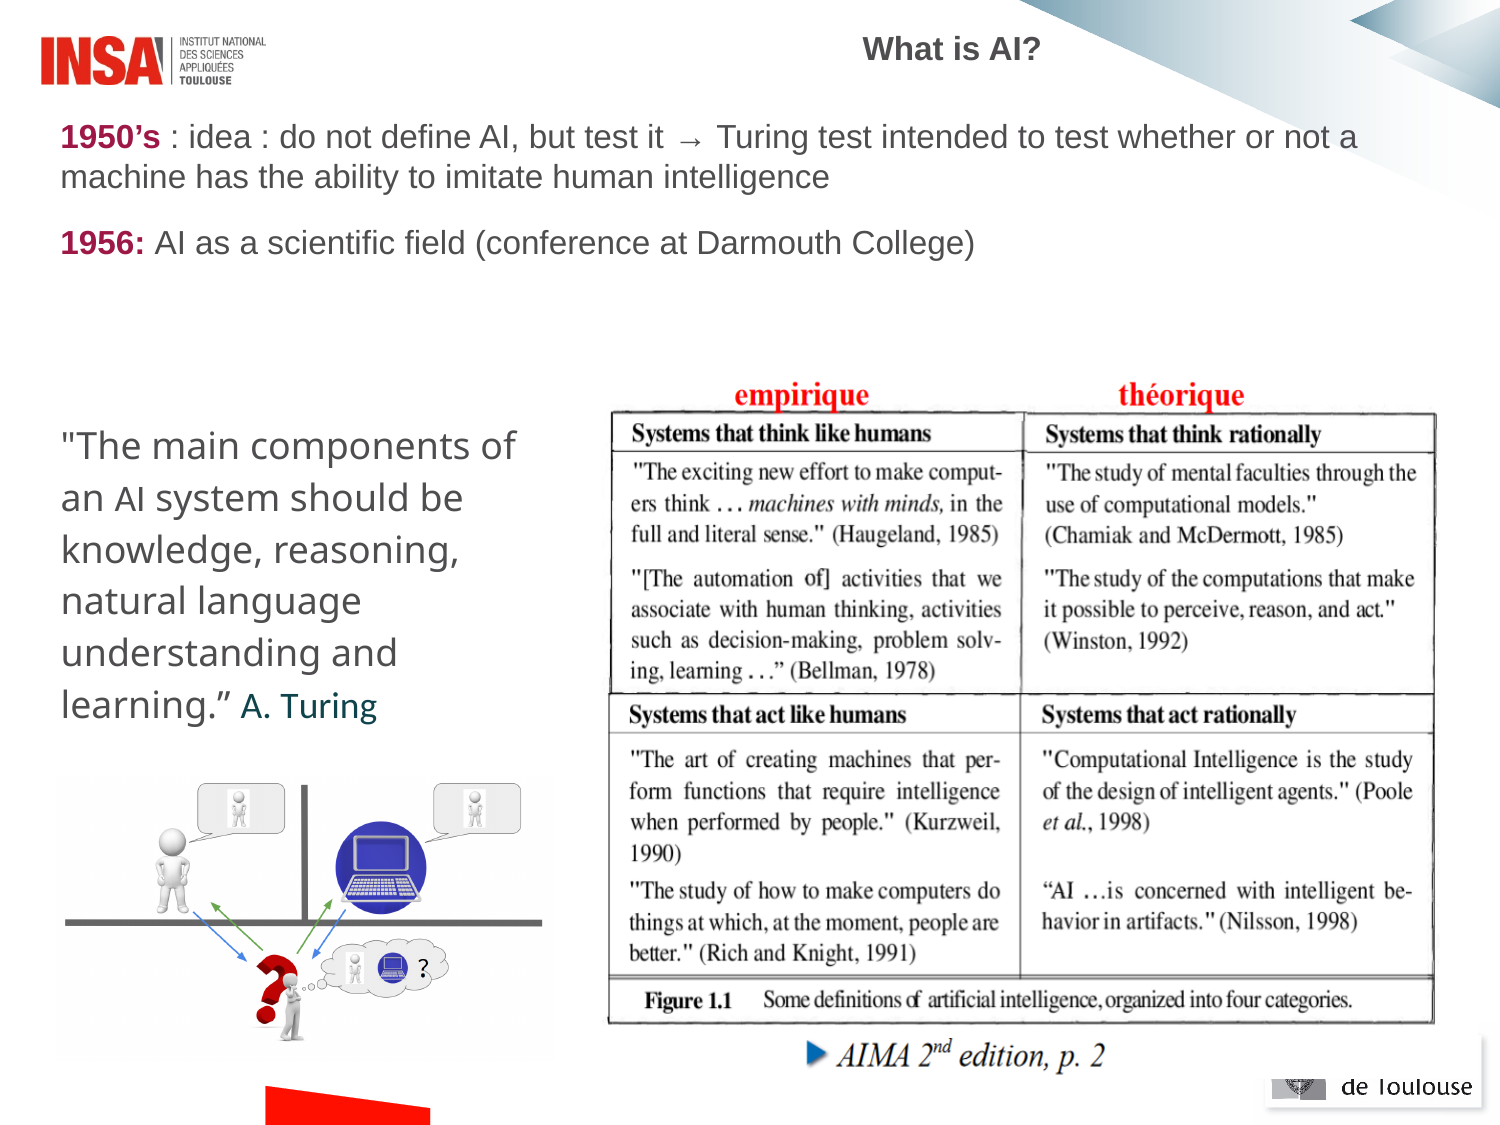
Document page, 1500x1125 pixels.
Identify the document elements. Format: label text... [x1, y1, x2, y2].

picture [581, 378, 1499, 1125]
picture [56, 775, 555, 1061]
list 1950’s : idea : do not define AI, but test it → Turing test intended to test whether or not a machine has the ability to imitate human intelligence 1956: AI as a scientific field (conference at Darmouth College) [45, 107, 1428, 877]
list What is AI? [301, 20, 1058, 90]
picture [41, 36, 266, 85]
text_box "The main components of an AI system should be knowledge, reasoning, natural language understanding and learning.” A. Turing [45, 337, 571, 719]
